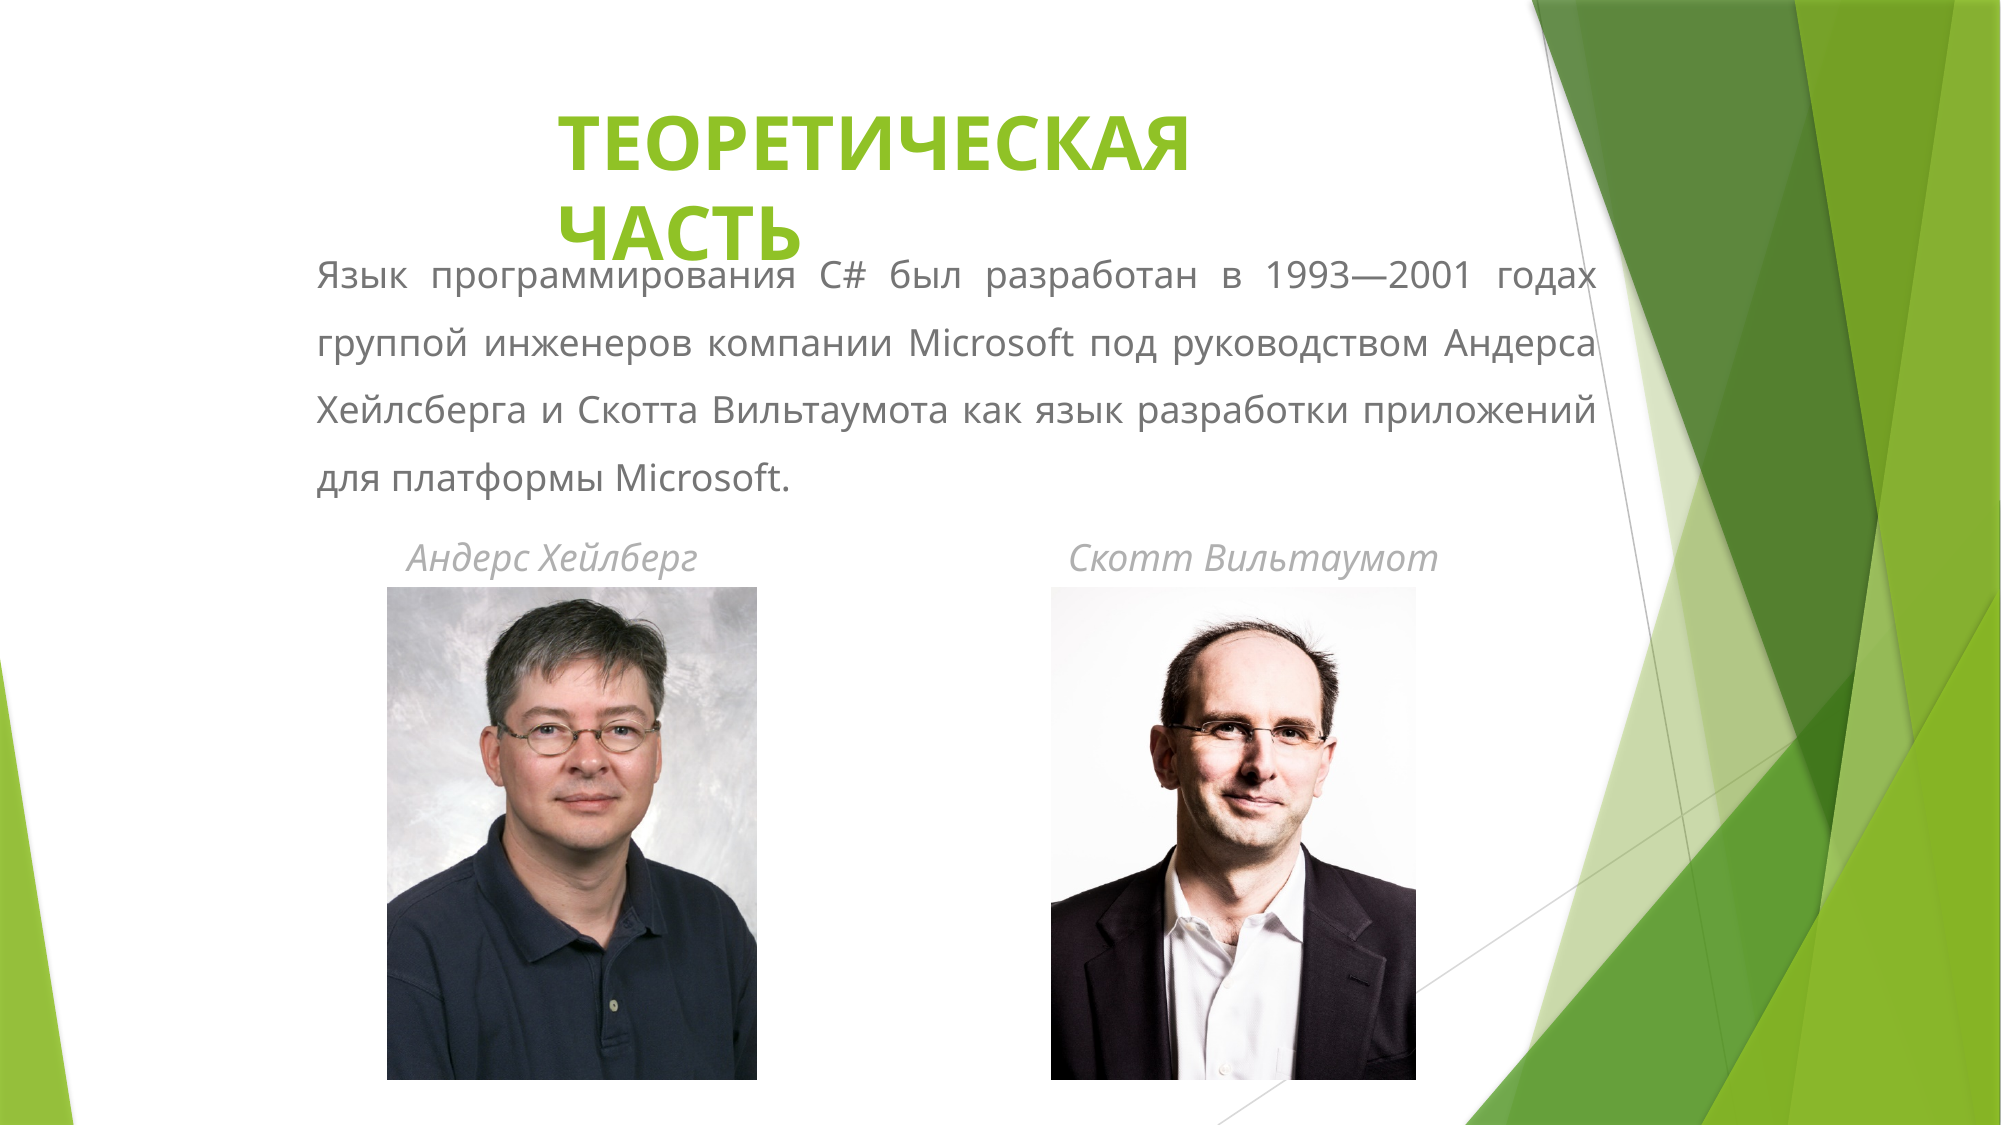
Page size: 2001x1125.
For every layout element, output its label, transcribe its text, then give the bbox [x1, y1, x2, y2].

text_box Скотт Вильтаумот [1053, 526, 1455, 586]
text_box Андерс Хейлберг [392, 526, 714, 586]
picture [1051, 586, 1417, 1081]
list Язык программирования С# был разработан в 1993—2001 годах группой инженеров компании Microsoft под руководством Андерса Хейлсберга и Скотта Вильтаумота как язык разработки приложений для платформы Microsoft. [301, 221, 1614, 515]
picture [387, 586, 757, 1081]
title ТЕОРЕТИЧЕСКАЯ ЧАСТЬ [542, 87, 1456, 221]
